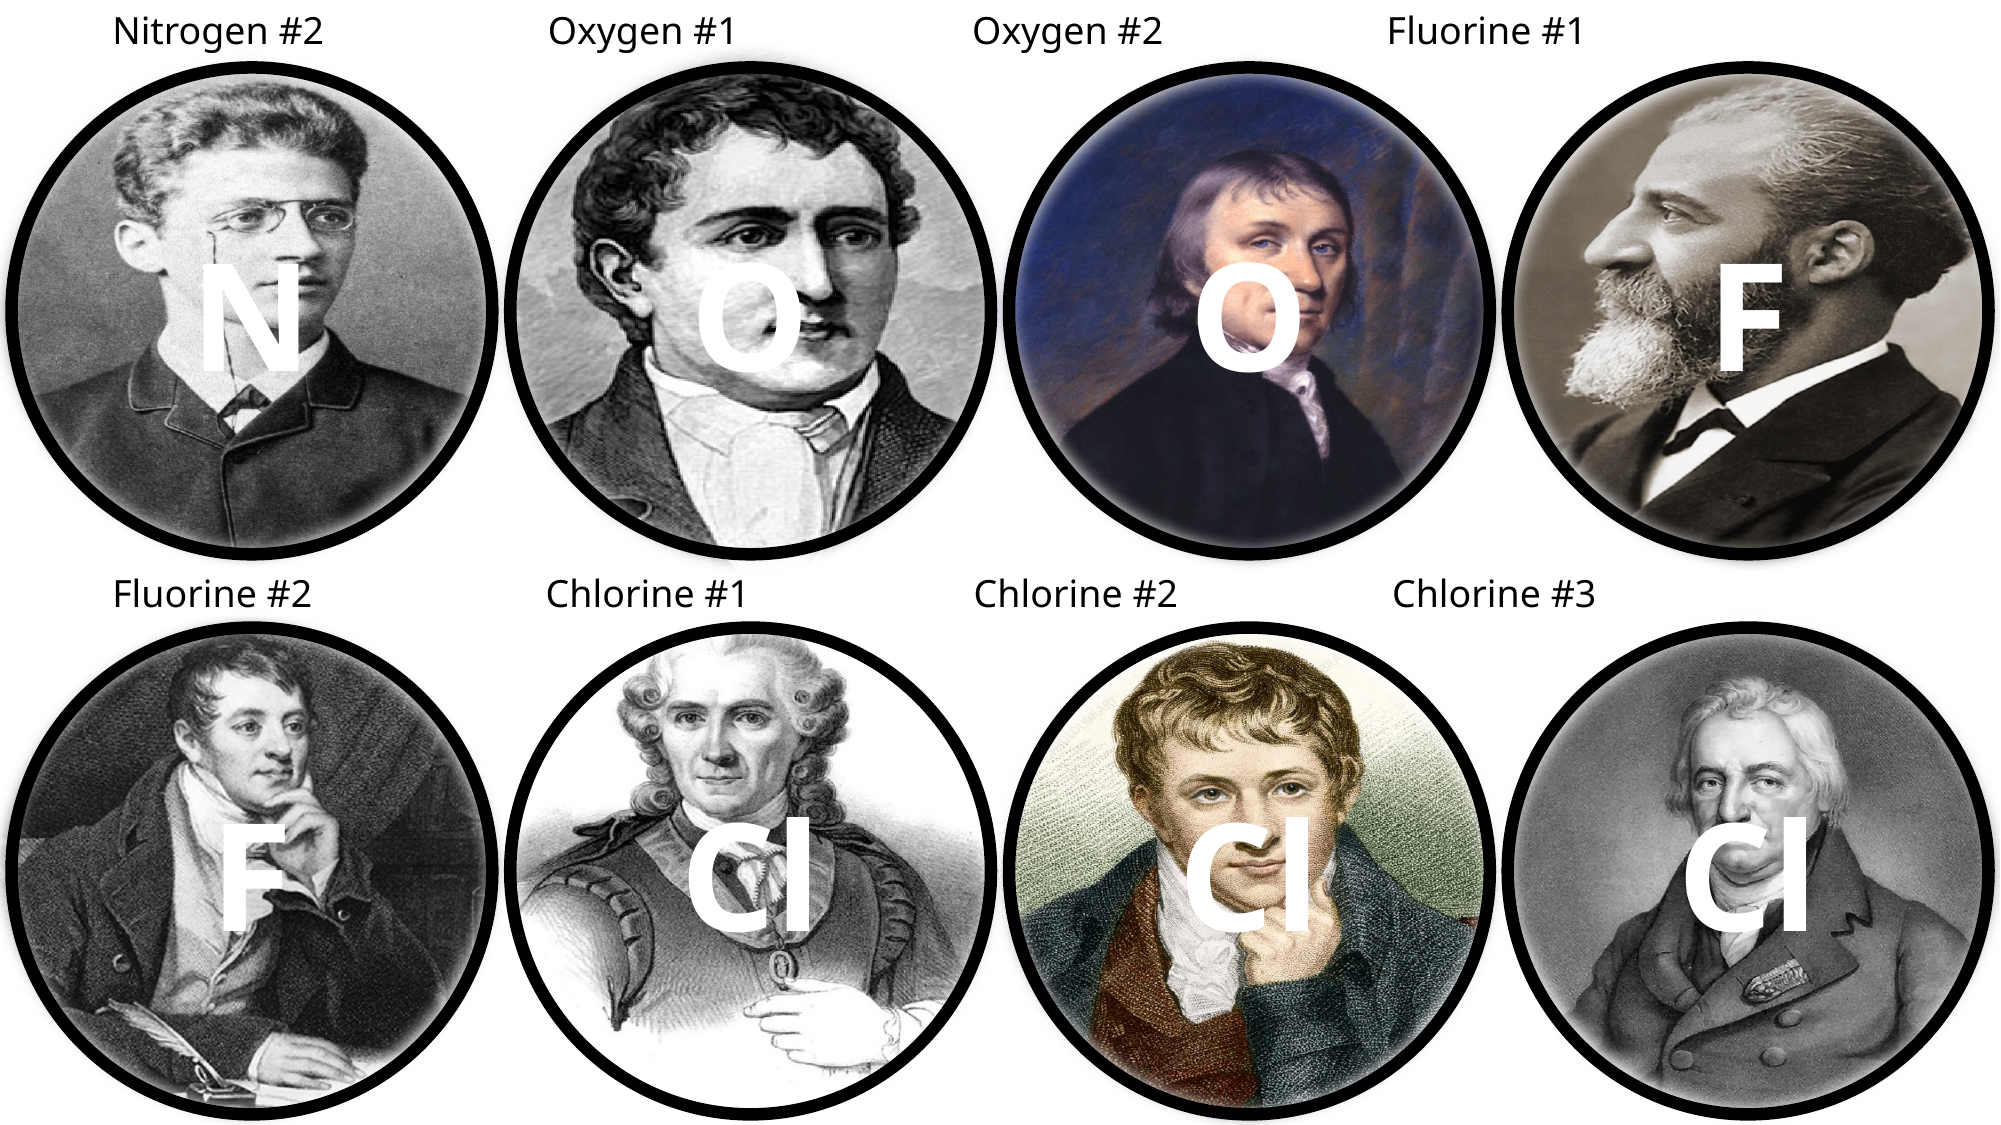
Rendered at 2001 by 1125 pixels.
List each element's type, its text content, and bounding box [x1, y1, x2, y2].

picture [0, 40, 2000, 576]
picture [0, 609, 2000, 1125]
text_box Fluorine #2 Chlorine #1 Chlorine #2 Chlorine #3 [0, 570, 2000, 612]
text_box Nitrogen #2 Oxygen #1 Oxygen #2 Fluorine #1 [0, 0, 2000, 54]
